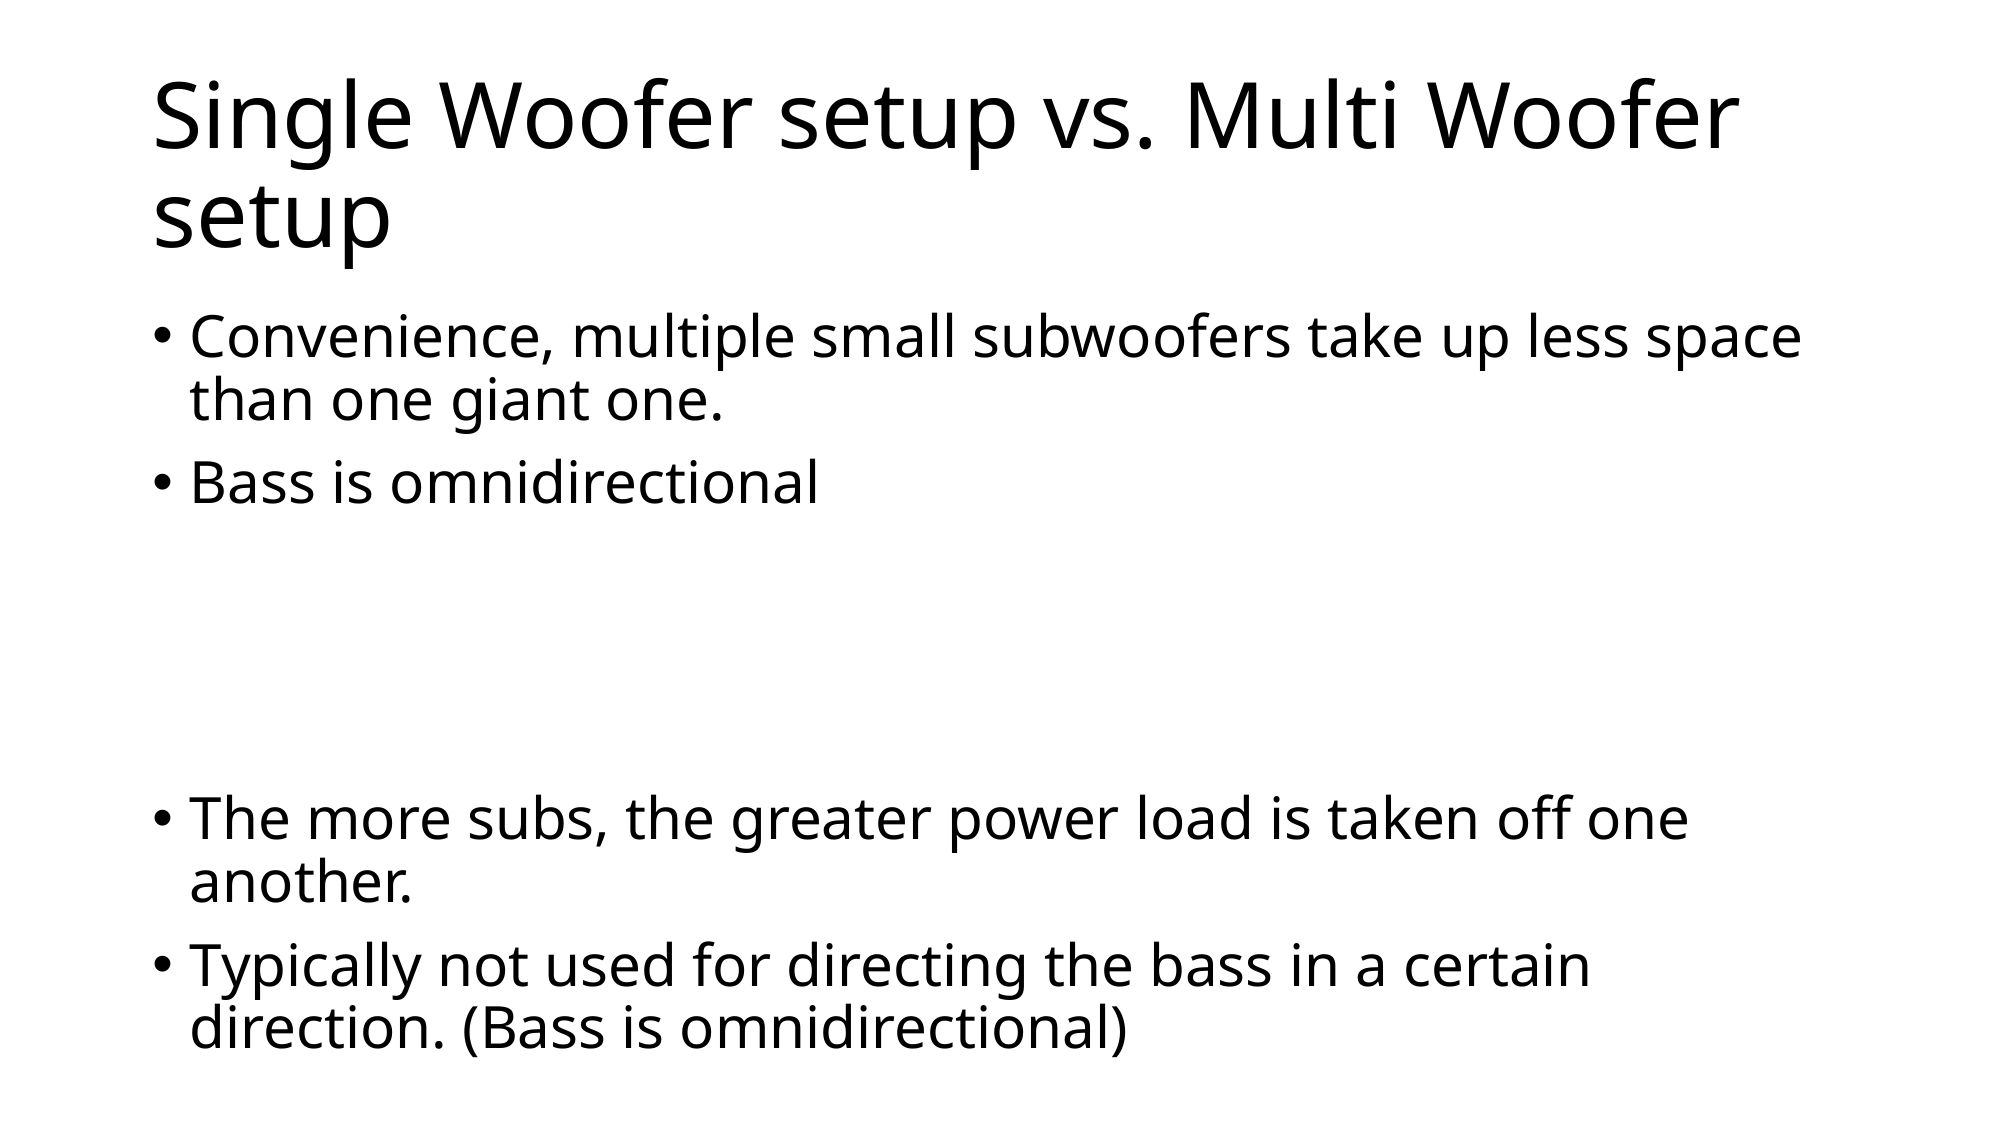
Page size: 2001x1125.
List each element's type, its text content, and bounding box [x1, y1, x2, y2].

title Single Woofer setup vs. Multi Woofer setup [137, 59, 1863, 278]
list Convenience, multiple small subwoofers take up less space than one giant one. Bass is omnidirectional The more subs, the greater power load is taken off one another. Typically not used for directing the bass in a certain direction. (Bass is omnidirectional) [137, 299, 1863, 1014]
